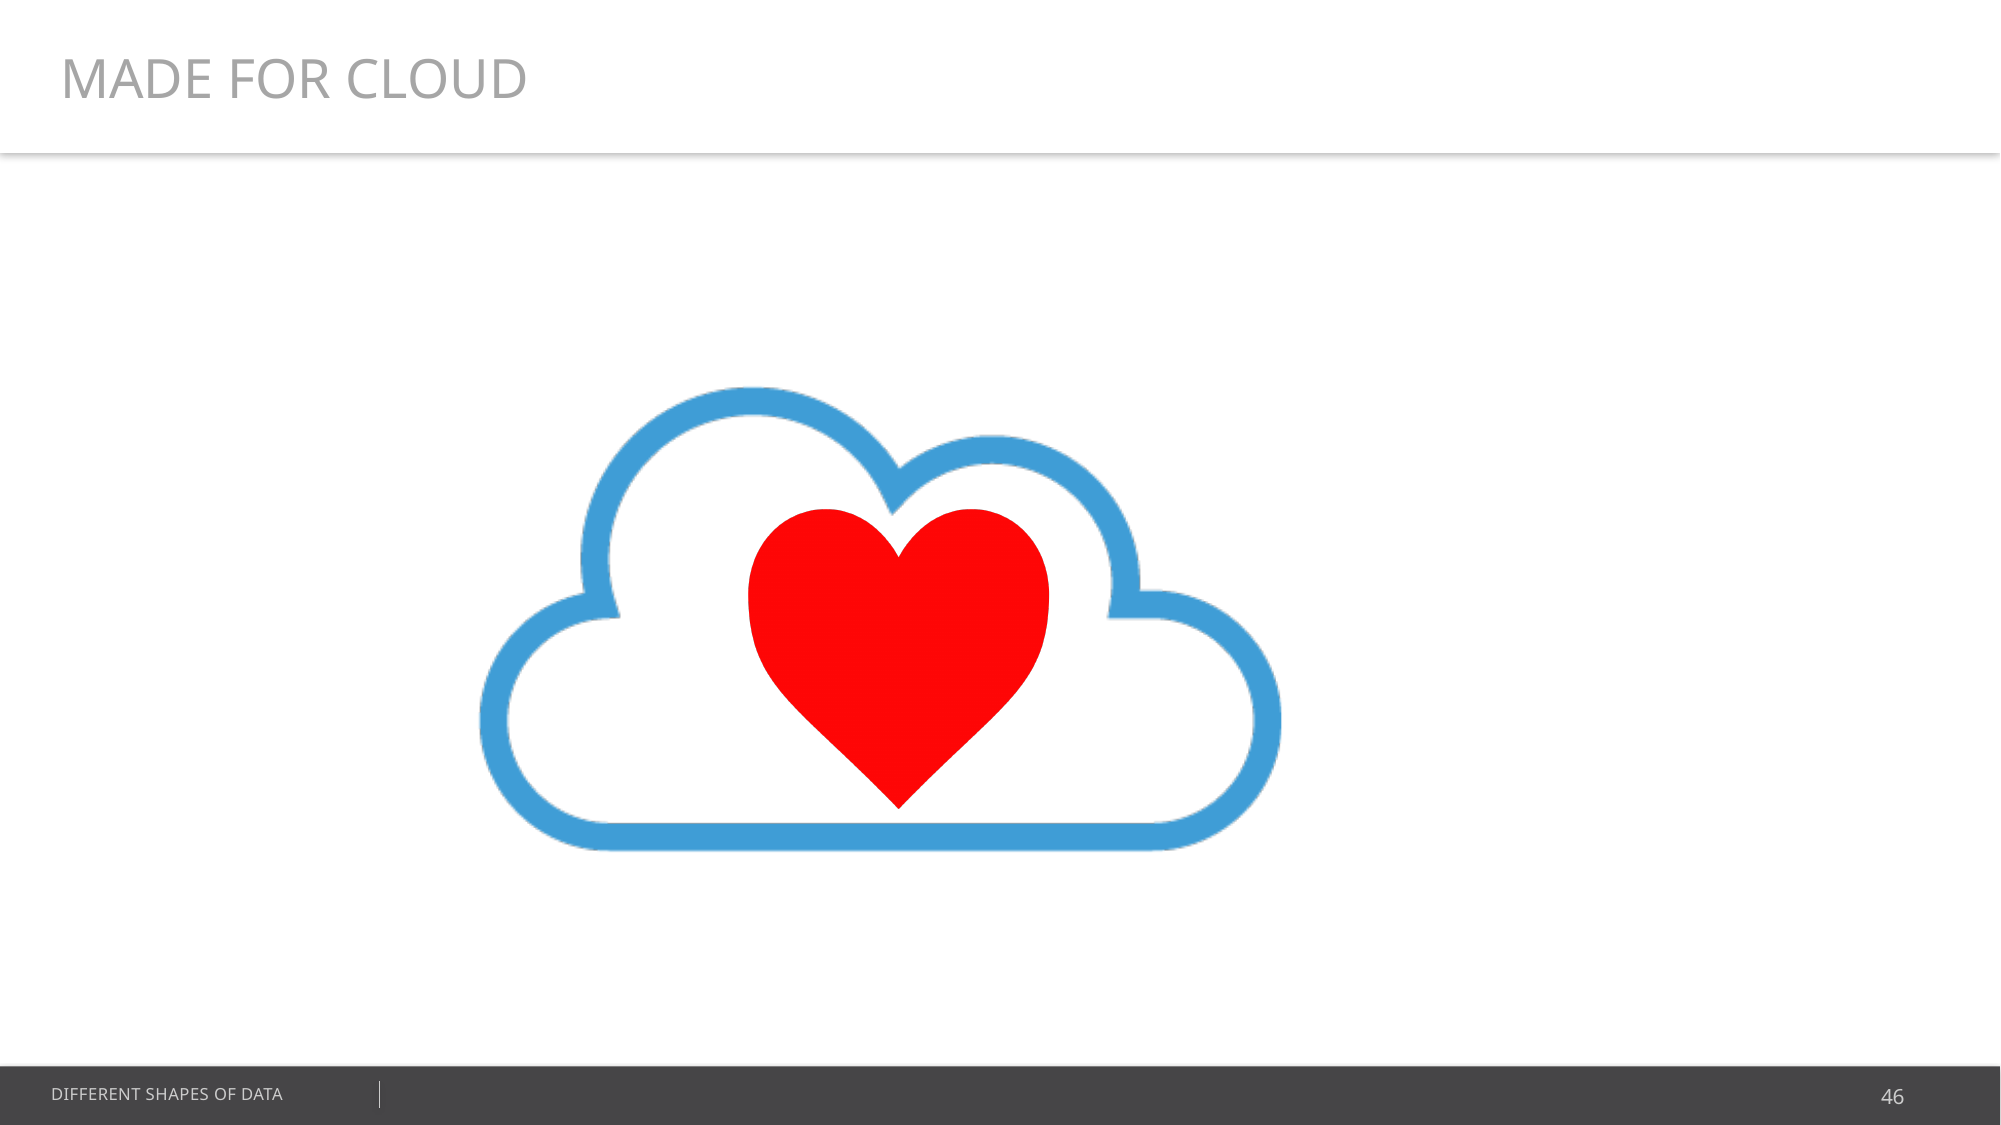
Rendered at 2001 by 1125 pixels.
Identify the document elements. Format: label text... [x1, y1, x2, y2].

picture [452, 332, 1313, 904]
list MADE FOR CLOUD [0, 0, 2000, 153]
